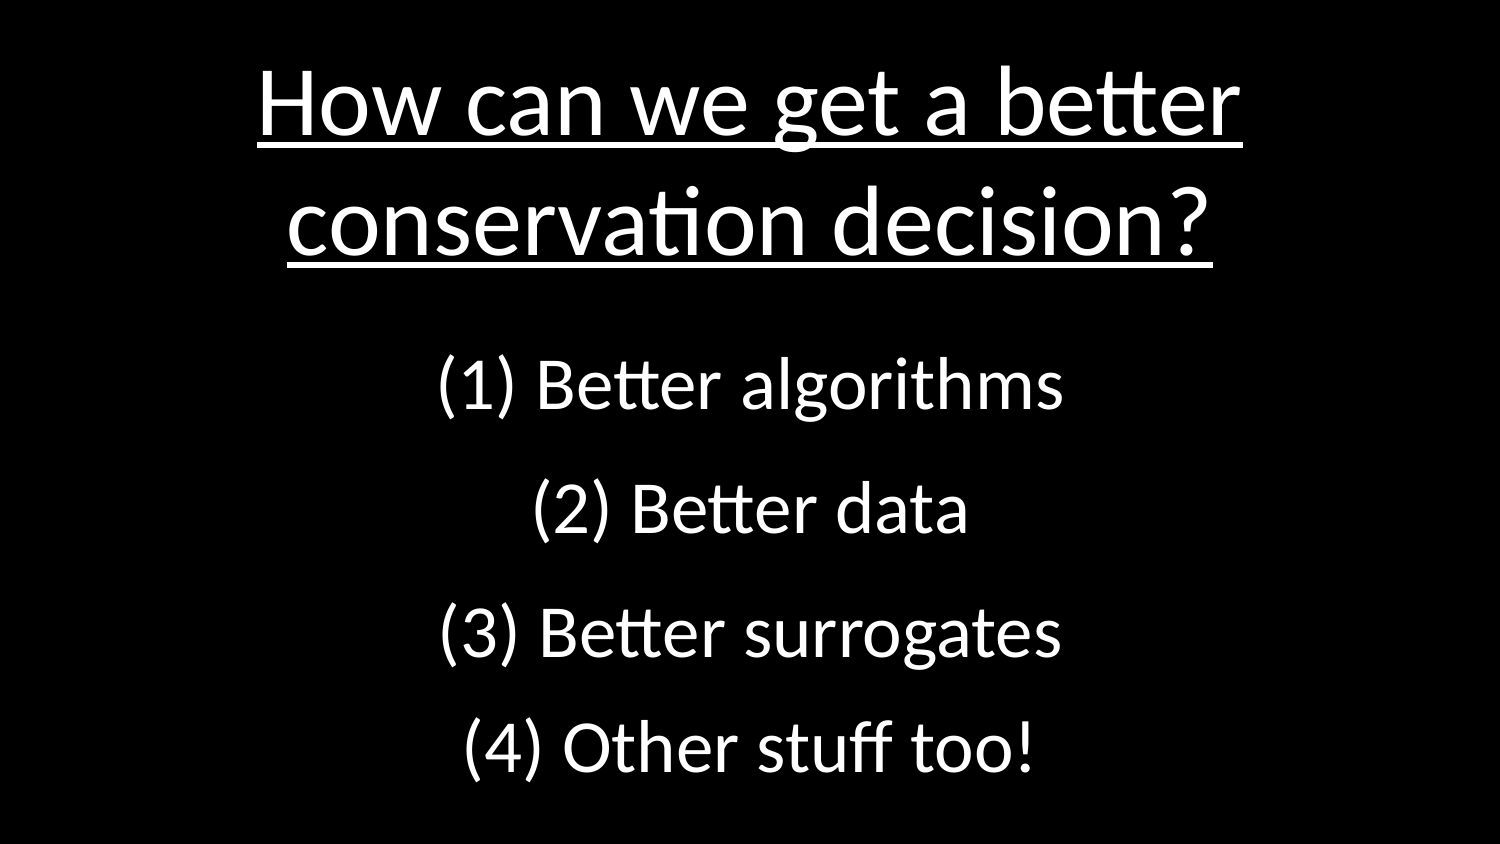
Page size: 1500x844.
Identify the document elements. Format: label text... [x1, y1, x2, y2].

text_box (4) Other stuff too! [446, 690, 1054, 795]
text_box (2) Better data [515, 451, 985, 556]
text_box (1) Better algorithms [420, 327, 1080, 432]
text_box How can we get a better conservation decision? [0, 0, 1500, 312]
text_box (3) Better surrogates [423, 574, 1077, 680]
